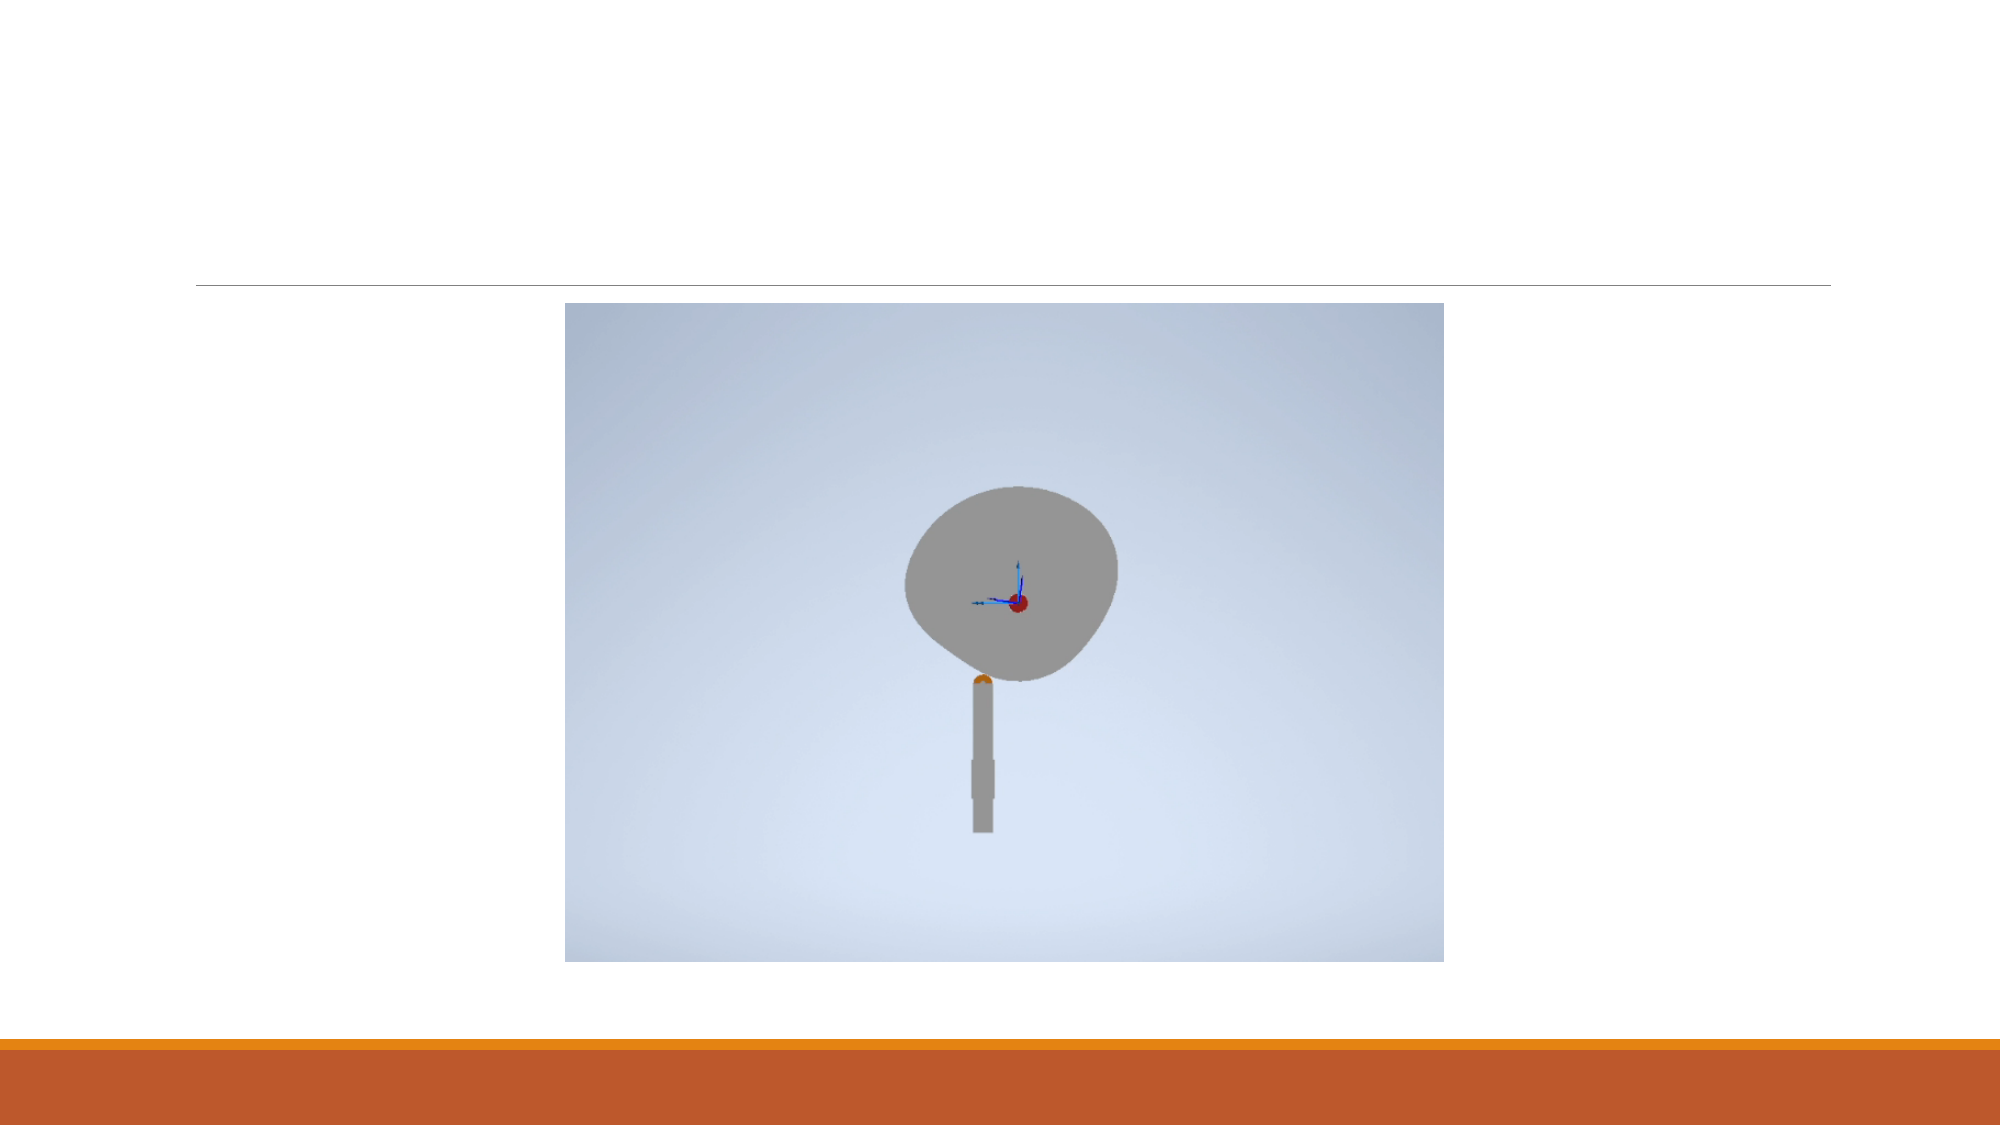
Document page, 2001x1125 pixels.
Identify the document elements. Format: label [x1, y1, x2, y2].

list [564, 302, 1446, 964]
